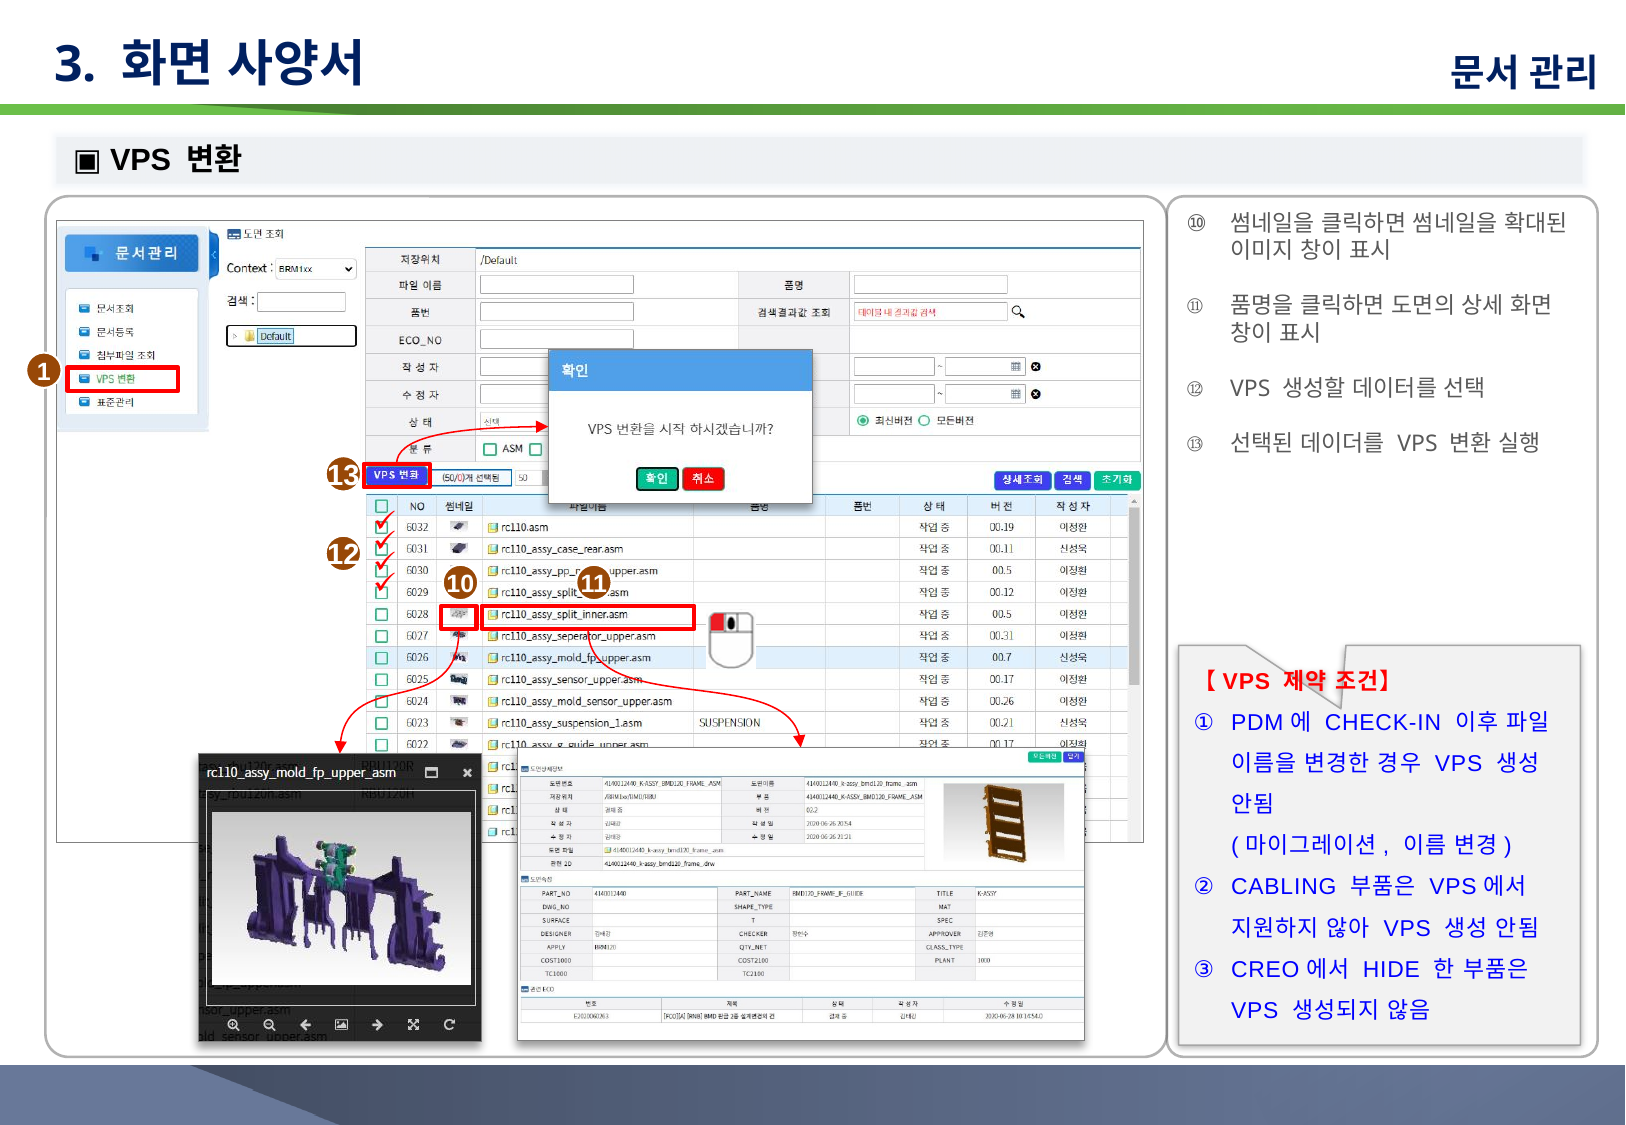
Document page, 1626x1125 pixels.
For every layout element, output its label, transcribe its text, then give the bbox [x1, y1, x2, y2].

picture [0, 104, 1625, 115]
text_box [336, 631, 462, 752]
text_box 썸네일을 클릭하면 썸네일을 확대된 이미지 창이 표시 품명을 클릭하면 도면의 상세 화면 창이 표시 VPS 생성할 데이터를 선택 선택된 데이더를 VPS 변환 실행 [1164, 194, 1600, 1060]
text_box [54, 135, 1584, 186]
text_box 문서 관리 [1249, 42, 1600, 100]
text_box [43, 194, 1166, 1060]
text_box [453, 369, 492, 522]
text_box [634, 581, 754, 746]
text_box 【VPS 제약 조건】 PDM에 CHECK-IN 이후 파일 이름을 변경한 경우 VPS 생성 안됨 (마이그레이션, 이름 변경) CABLING 부품은 VPS에서 지원하지 않아 VPS 생성 안됨 CREO에서 HIDE 한 부품은 VPS 생성되지 않음 [1178, 645, 1581, 1046]
text_box 1 [24, 350, 51, 391]
text_box ▣ VPS 변환 [72, 140, 1593, 185]
title 3. 화면 사양서 [54, 33, 1462, 91]
picture [56, 219, 1144, 1042]
